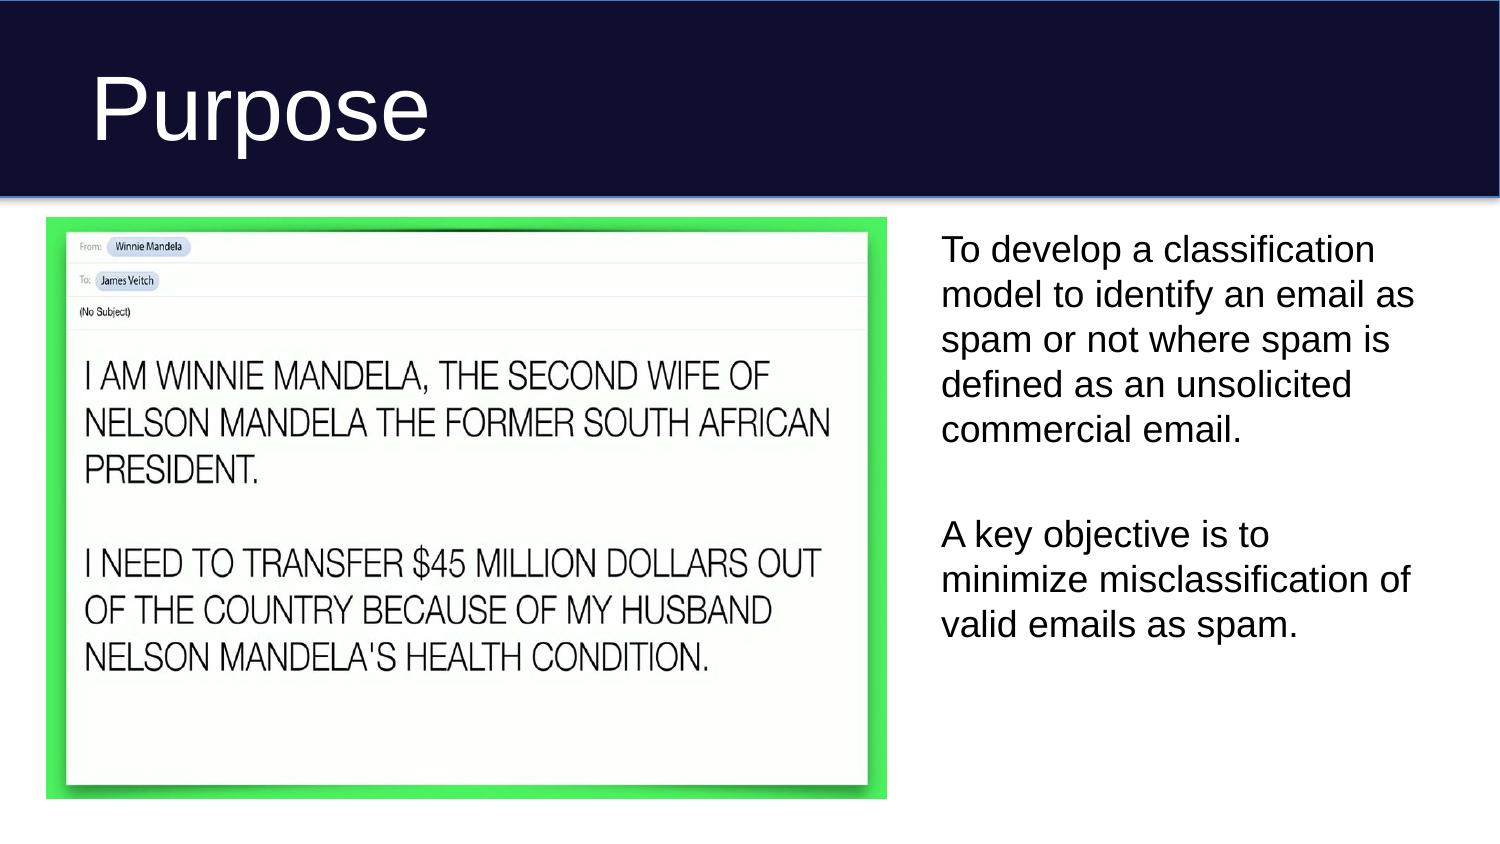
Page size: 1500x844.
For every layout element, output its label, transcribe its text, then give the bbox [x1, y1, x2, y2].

picture [45, 217, 887, 800]
list To develop a classification model to identify an email as spam or not where spam is defined as an unsolicited commercial email. A key objective is to minimize misclassification of valid emails as spam. [926, 217, 1442, 799]
title Purpose [75, 33, 1425, 175]
